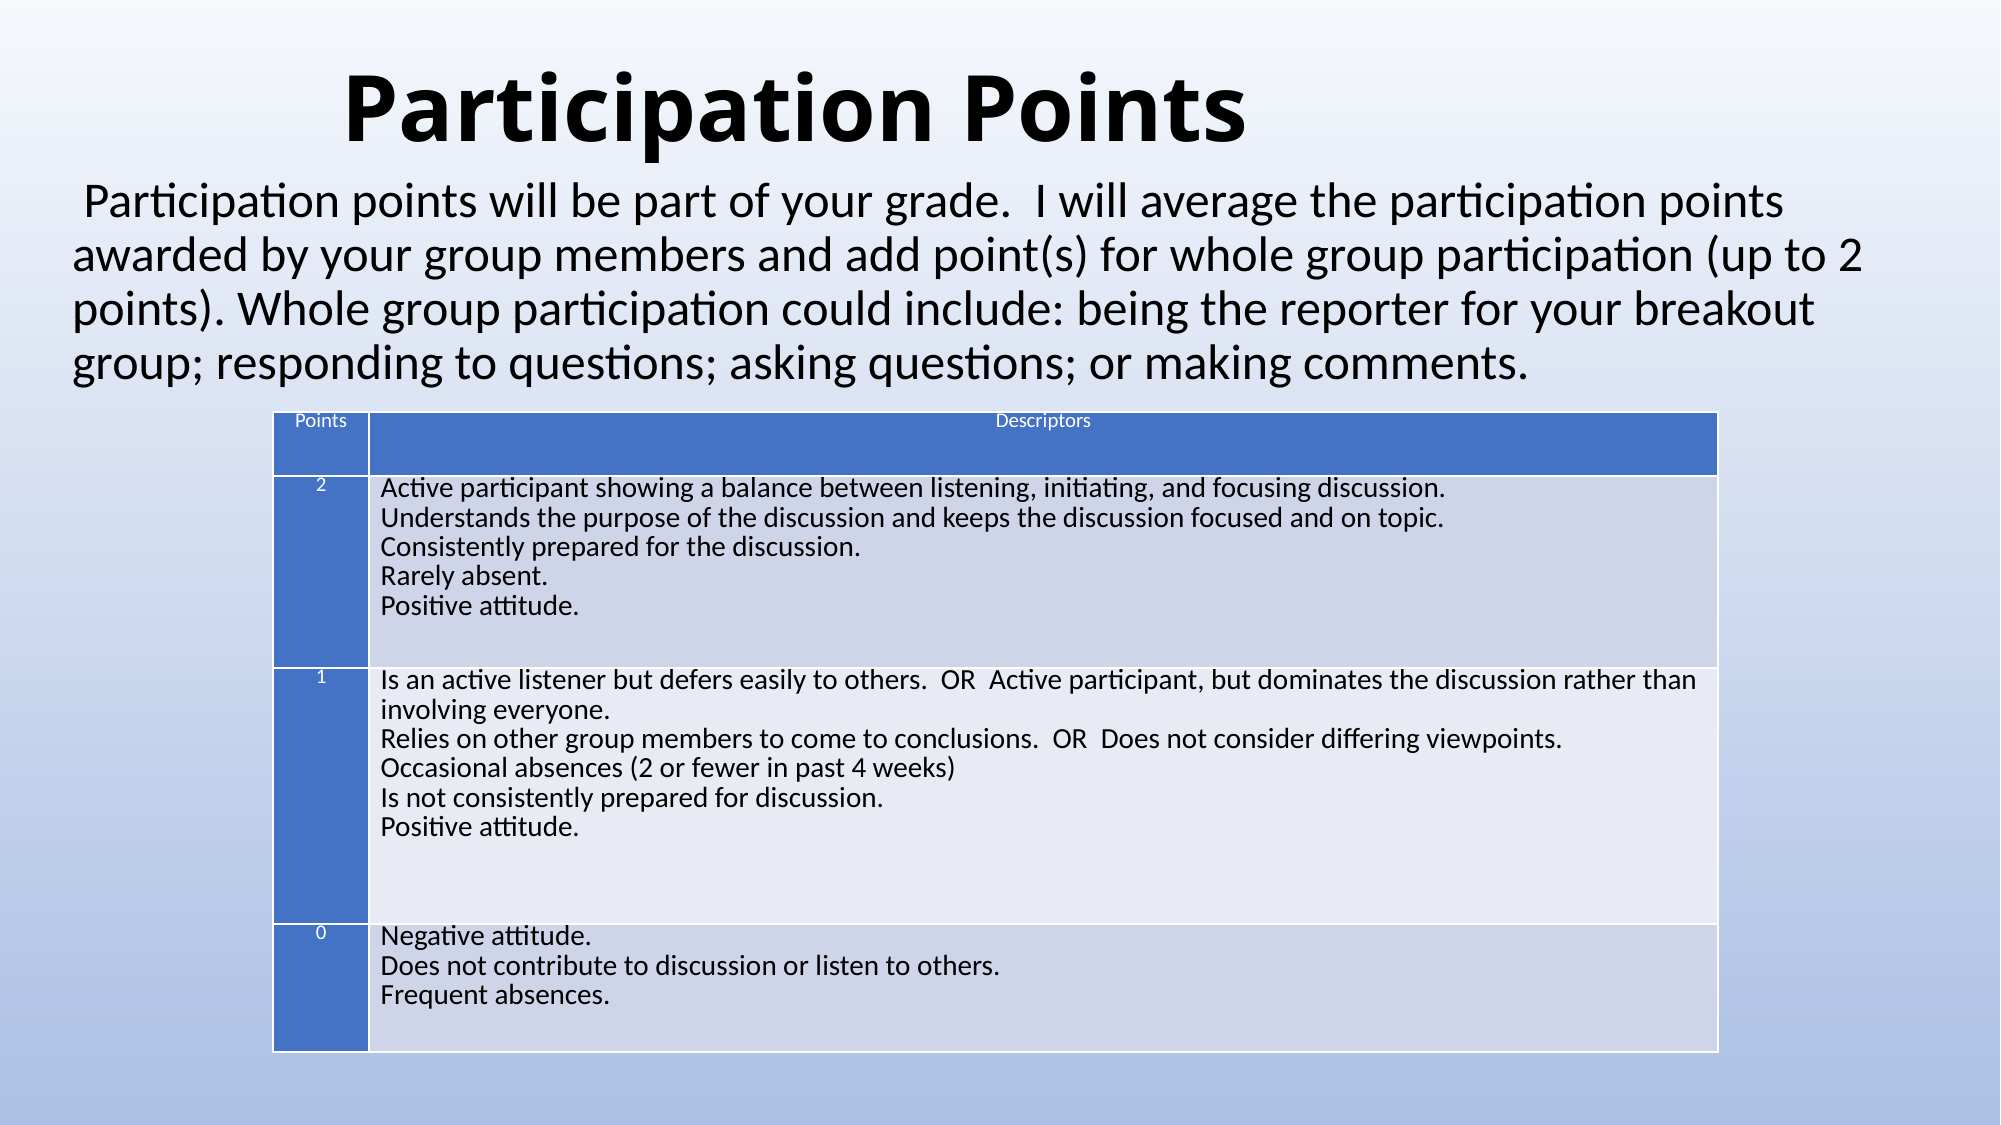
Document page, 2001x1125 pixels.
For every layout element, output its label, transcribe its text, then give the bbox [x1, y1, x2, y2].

table_cell Active participant showing a balance between listening, initiating, and focusing discussion. Understands the purpose of the discussion and keeps the discussion focused and on topic. Consistently prepared for the discussion. Rarely absent. Positive attitude. [370, 477, 1717, 667]
table_cell Negative attitude. Does not contribute to discussion or listen to others. Frequent absences. [370, 925, 1717, 1051]
table_header Descriptors [370, 413, 1717, 475]
table_cell 0 [274, 925, 368, 1051]
table_cell 2 [274, 477, 368, 667]
table_cell 1 [274, 669, 368, 923]
list Participation points will be part of your grade. I will average the participation points awarded by your group members and add point(s) for whole group participation (up to 2 points). Whole group participation could include: being the reporter for your breakout group; responding to questions; asking questions; or making comments. [57, 167, 1934, 412]
table_cell Is an active listener but defers easily to others. OR Active participant, but dominates the discussion rather than involving everyone. Relies on other group members to come to conclusions. OR Does not consider differing viewpoints. Occasional absences (2 or fewer in past 4 weeks) Is not consistently prepared for discussion. Positive attitude. [370, 669, 1717, 923]
table_header Points [274, 413, 368, 475]
title Participation Points [326, 3, 1620, 167]
